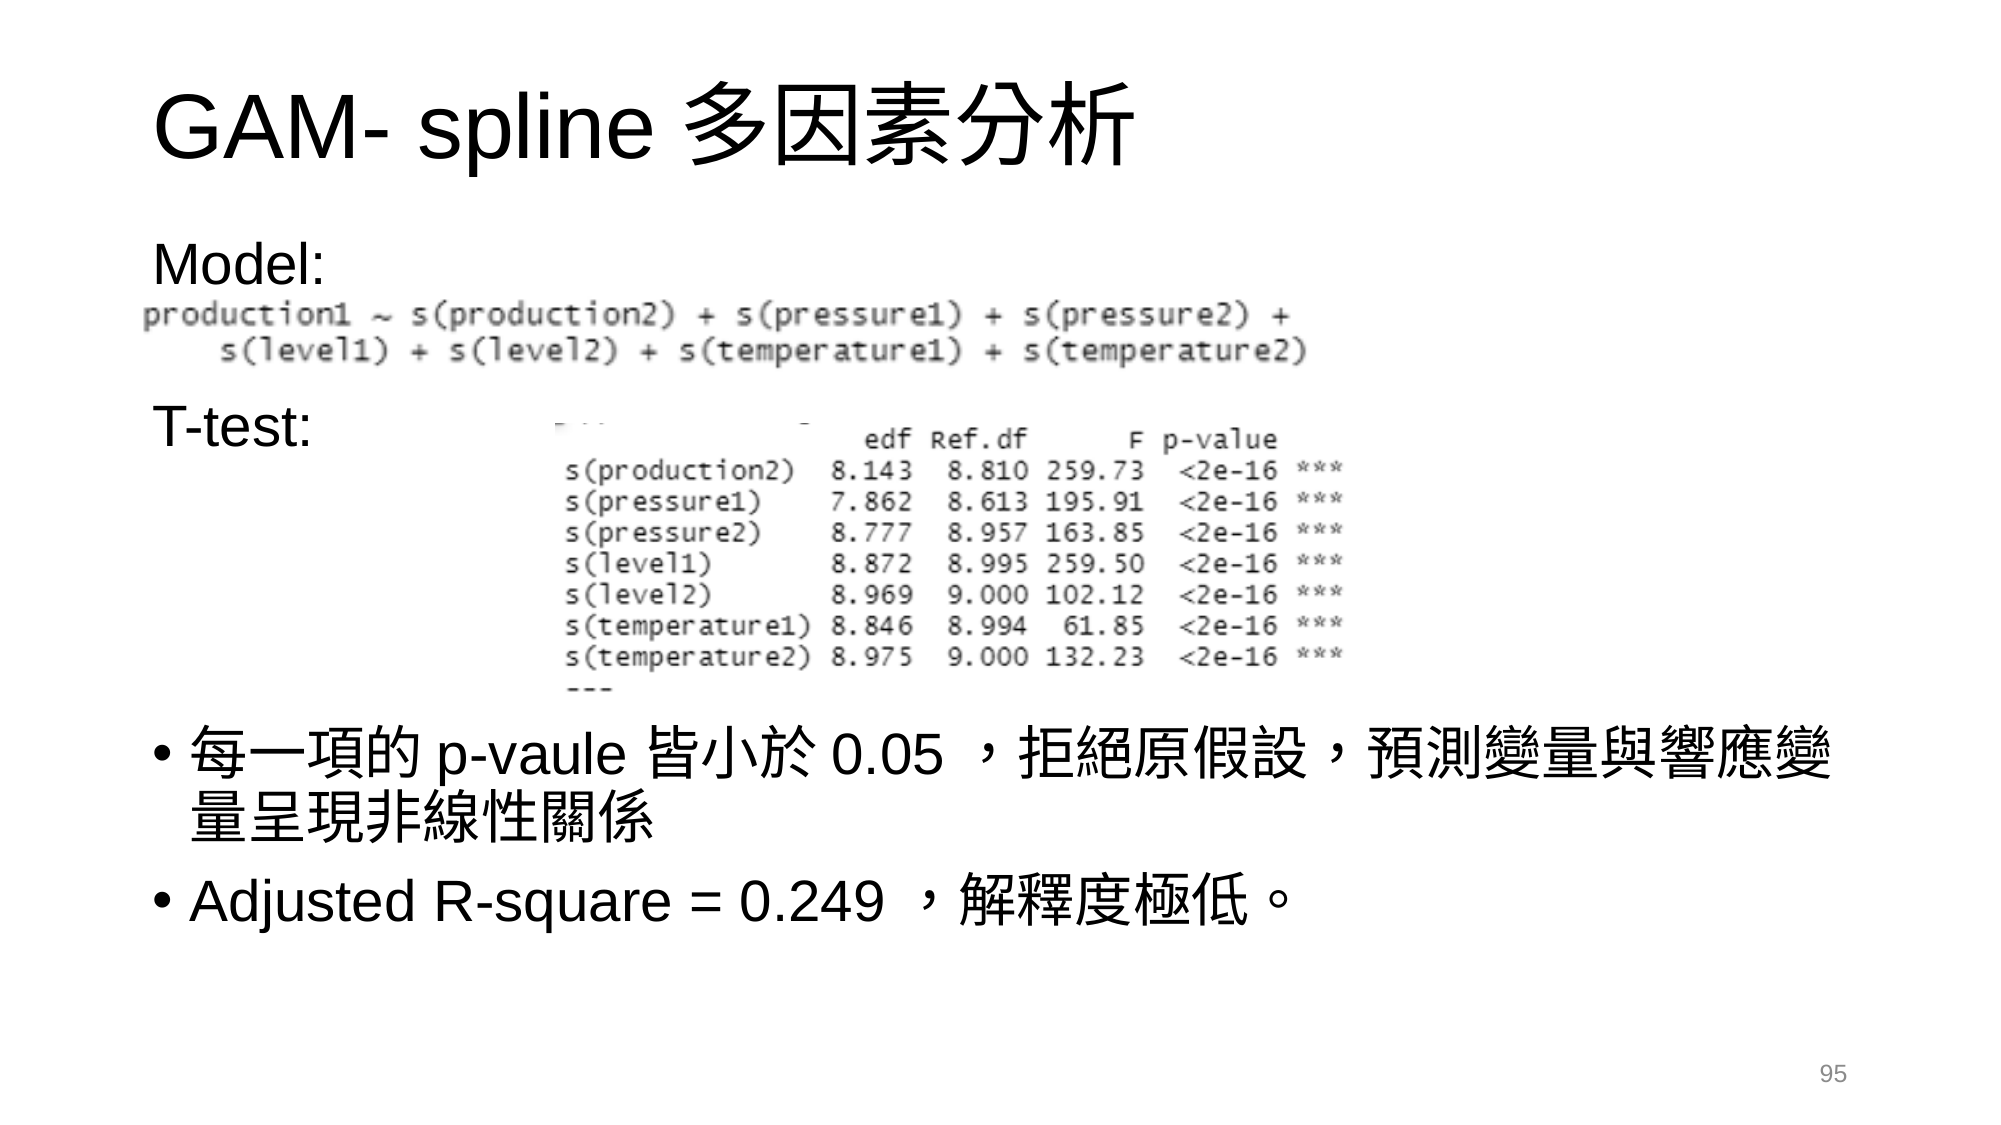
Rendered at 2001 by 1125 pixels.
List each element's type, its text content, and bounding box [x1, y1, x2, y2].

title GAM- spline多因素分析 [137, 59, 1863, 199]
slide_number 95 [1412, 1042, 1863, 1103]
picture [555, 423, 1445, 703]
picture [137, 293, 1376, 392]
text_box Model: [137, 218, 402, 294]
list 每一項的p-vaule皆小於0.05，拒絕原假設，預測變量與響應變量呈現非線性關係 Adjusted R-square = 0.249，解釋度極低。 [137, 199, 1863, 1014]
text_box T-test: [137, 392, 402, 466]
